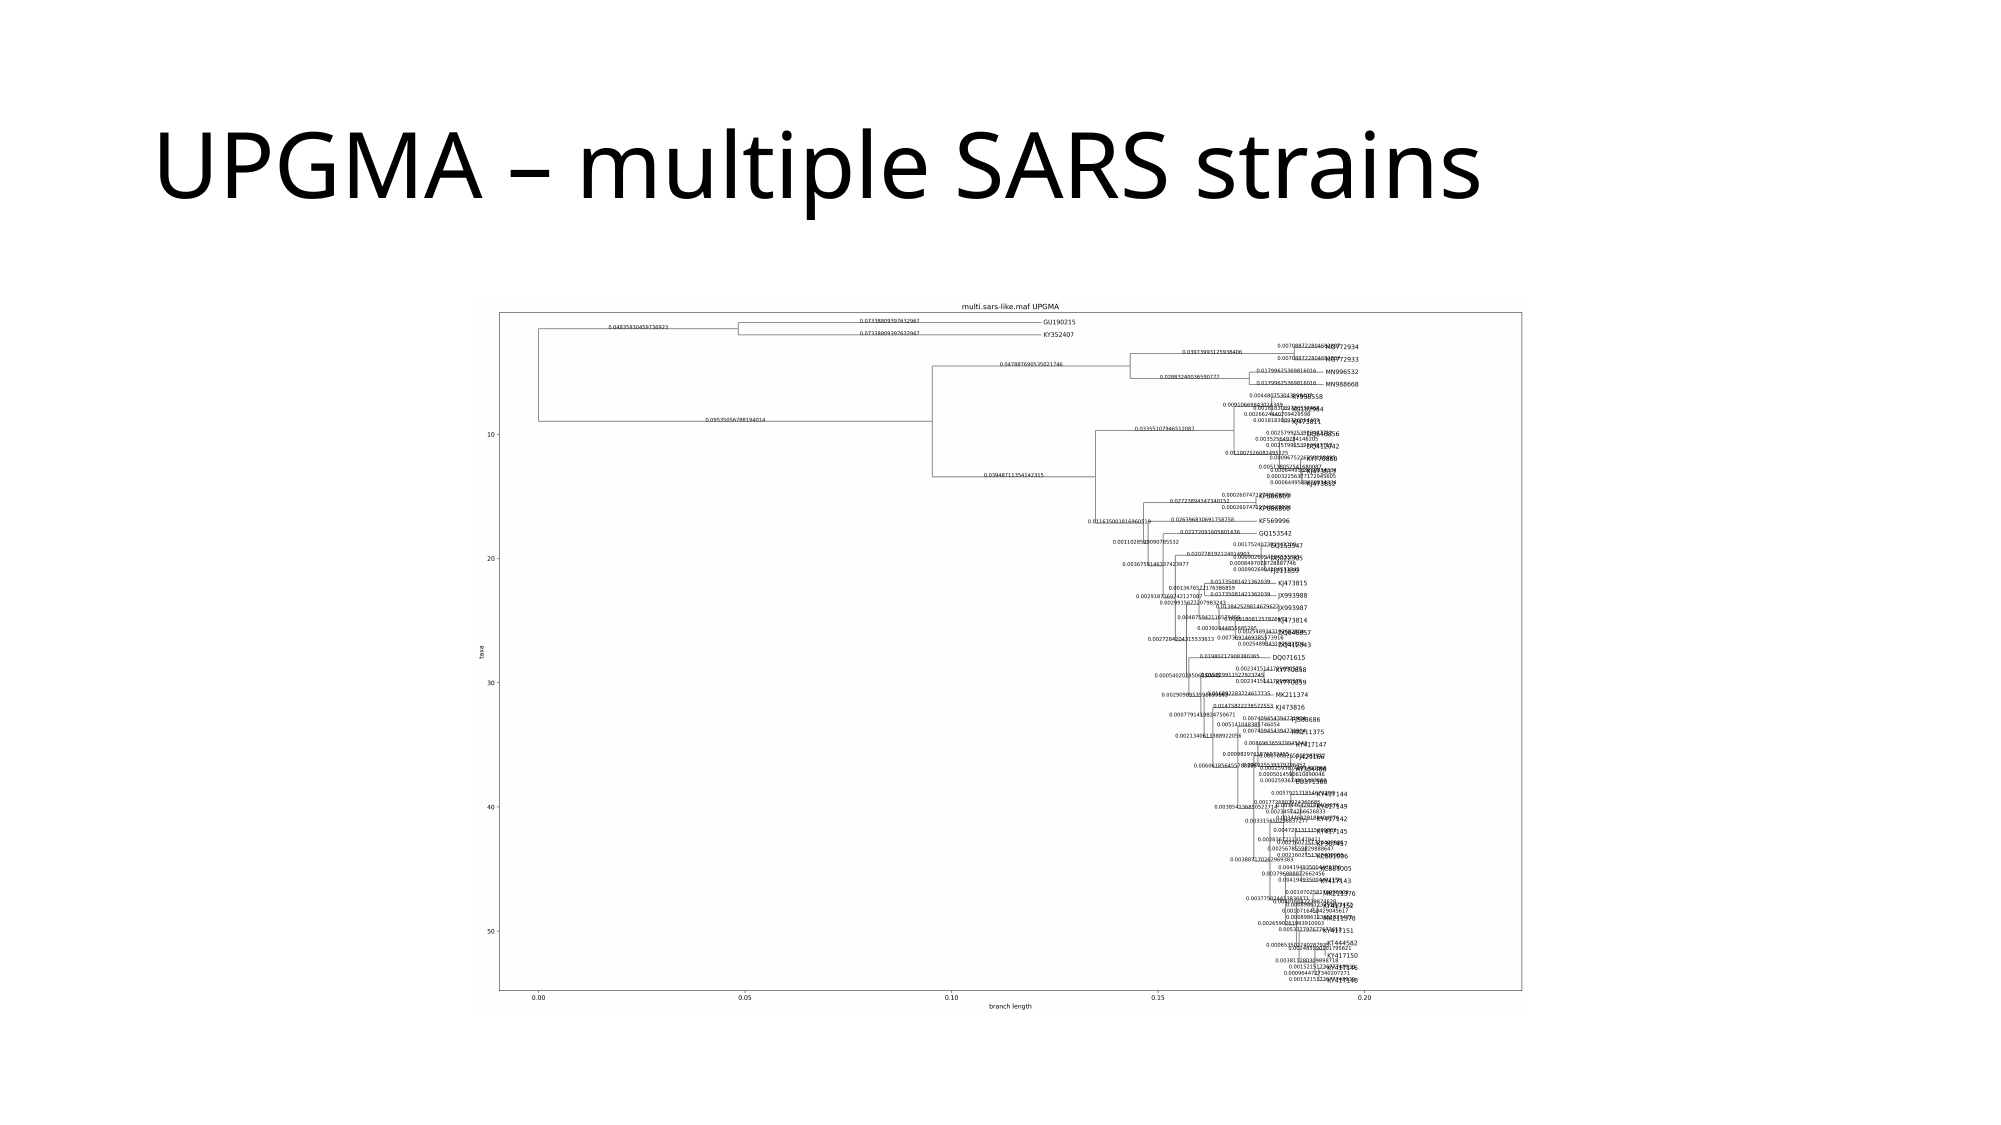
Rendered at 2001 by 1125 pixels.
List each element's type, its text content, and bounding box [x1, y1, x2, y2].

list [474, 299, 1526, 1014]
title UPGMA – multiple SARS strains [137, 59, 1863, 278]
